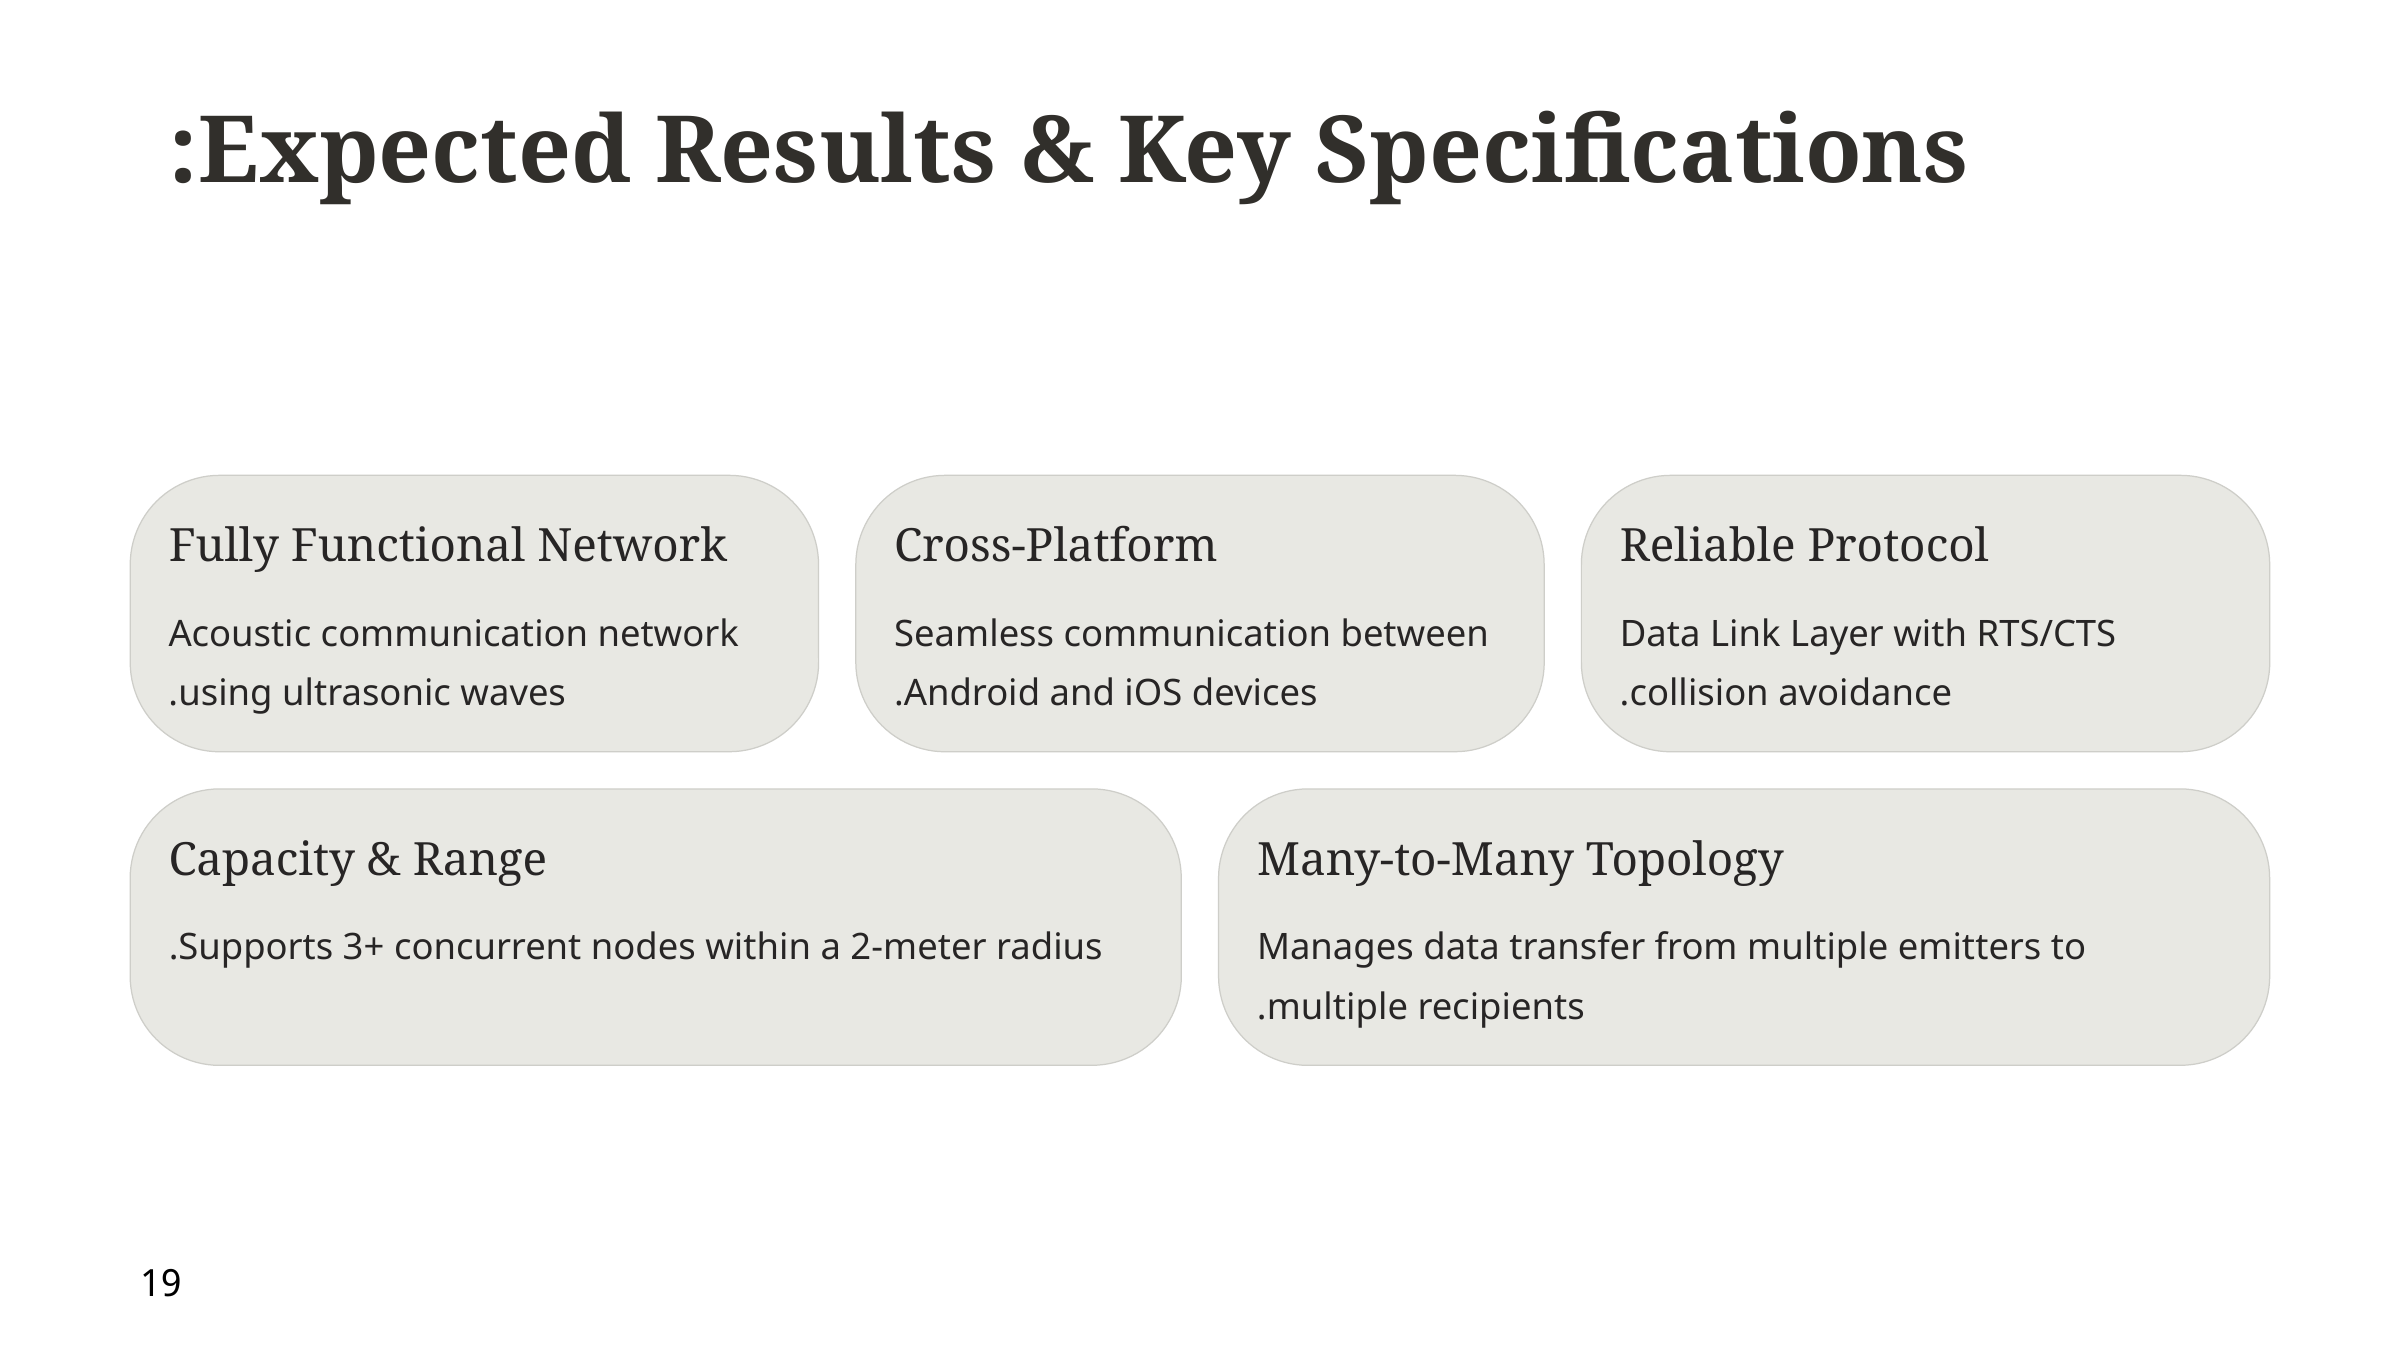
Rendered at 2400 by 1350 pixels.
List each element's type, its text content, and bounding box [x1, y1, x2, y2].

text_box [855, 475, 1545, 752]
text_box Manages data transfer from multiple emitters to multiple recipients. [1257, 907, 2232, 1027]
text_box Many-to-Many Topology [1256, 827, 1769, 886]
text_box Capacity & Range [168, 827, 634, 886]
text_box [1581, 475, 2270, 752]
text_box Seamless communication between Android and iOS devices. [894, 594, 1506, 714]
text_box Data Link Layer with RTS/CTS collision avoidance. [1619, 594, 2232, 714]
text_box Fully Functional Network [168, 513, 695, 572]
text_box [1218, 788, 2270, 1066]
text_box Reliable Protocol [1619, 513, 2085, 572]
text_box Acoustic communication network using ultrasonic waves. [168, 594, 781, 714]
text_box Cross-Platform [894, 513, 1360, 572]
text_box Supports 3+ concurrent nodes within a 2-meter radius. [168, 907, 1143, 968]
text_box Expected Results & Key Specifications: [168, 85, 1733, 202]
text_box [130, 788, 1182, 1066]
text_box [130, 475, 819, 752]
